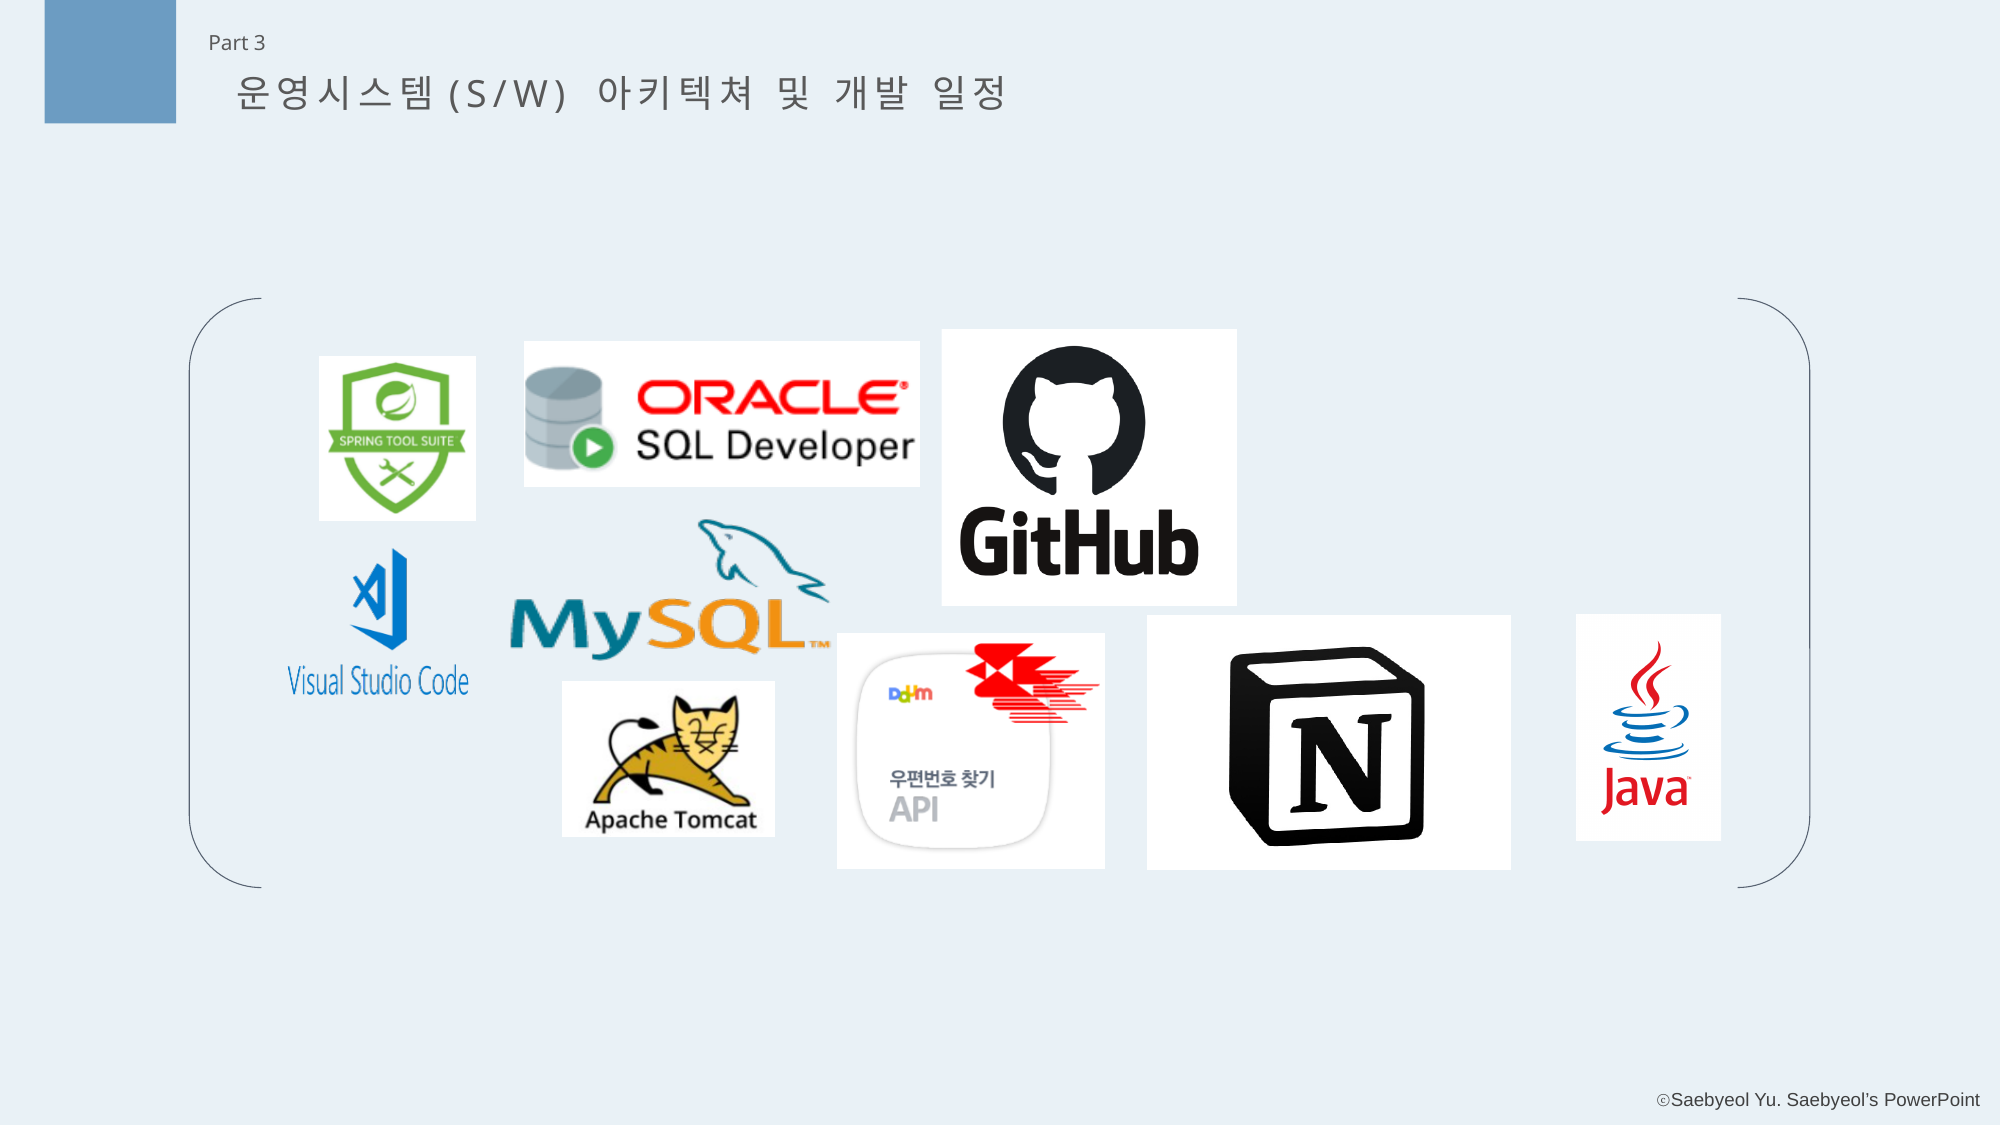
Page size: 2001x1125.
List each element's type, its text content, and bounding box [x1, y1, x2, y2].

picture [1147, 615, 1511, 870]
text_box [188, 297, 1811, 889]
text_box [44, 0, 177, 124]
picture [524, 341, 920, 487]
picture [562, 681, 775, 837]
picture [319, 356, 476, 521]
text_box 운영시스템(S/W) 아키텍쳐 및 개발 일정 [221, 62, 1023, 123]
picture [1576, 614, 1722, 841]
text_box Part 3 [193, 22, 281, 63]
picture [837, 633, 1105, 869]
picture [273, 528, 483, 715]
picture [941, 329, 1237, 606]
text_box [502, 516, 835, 662]
